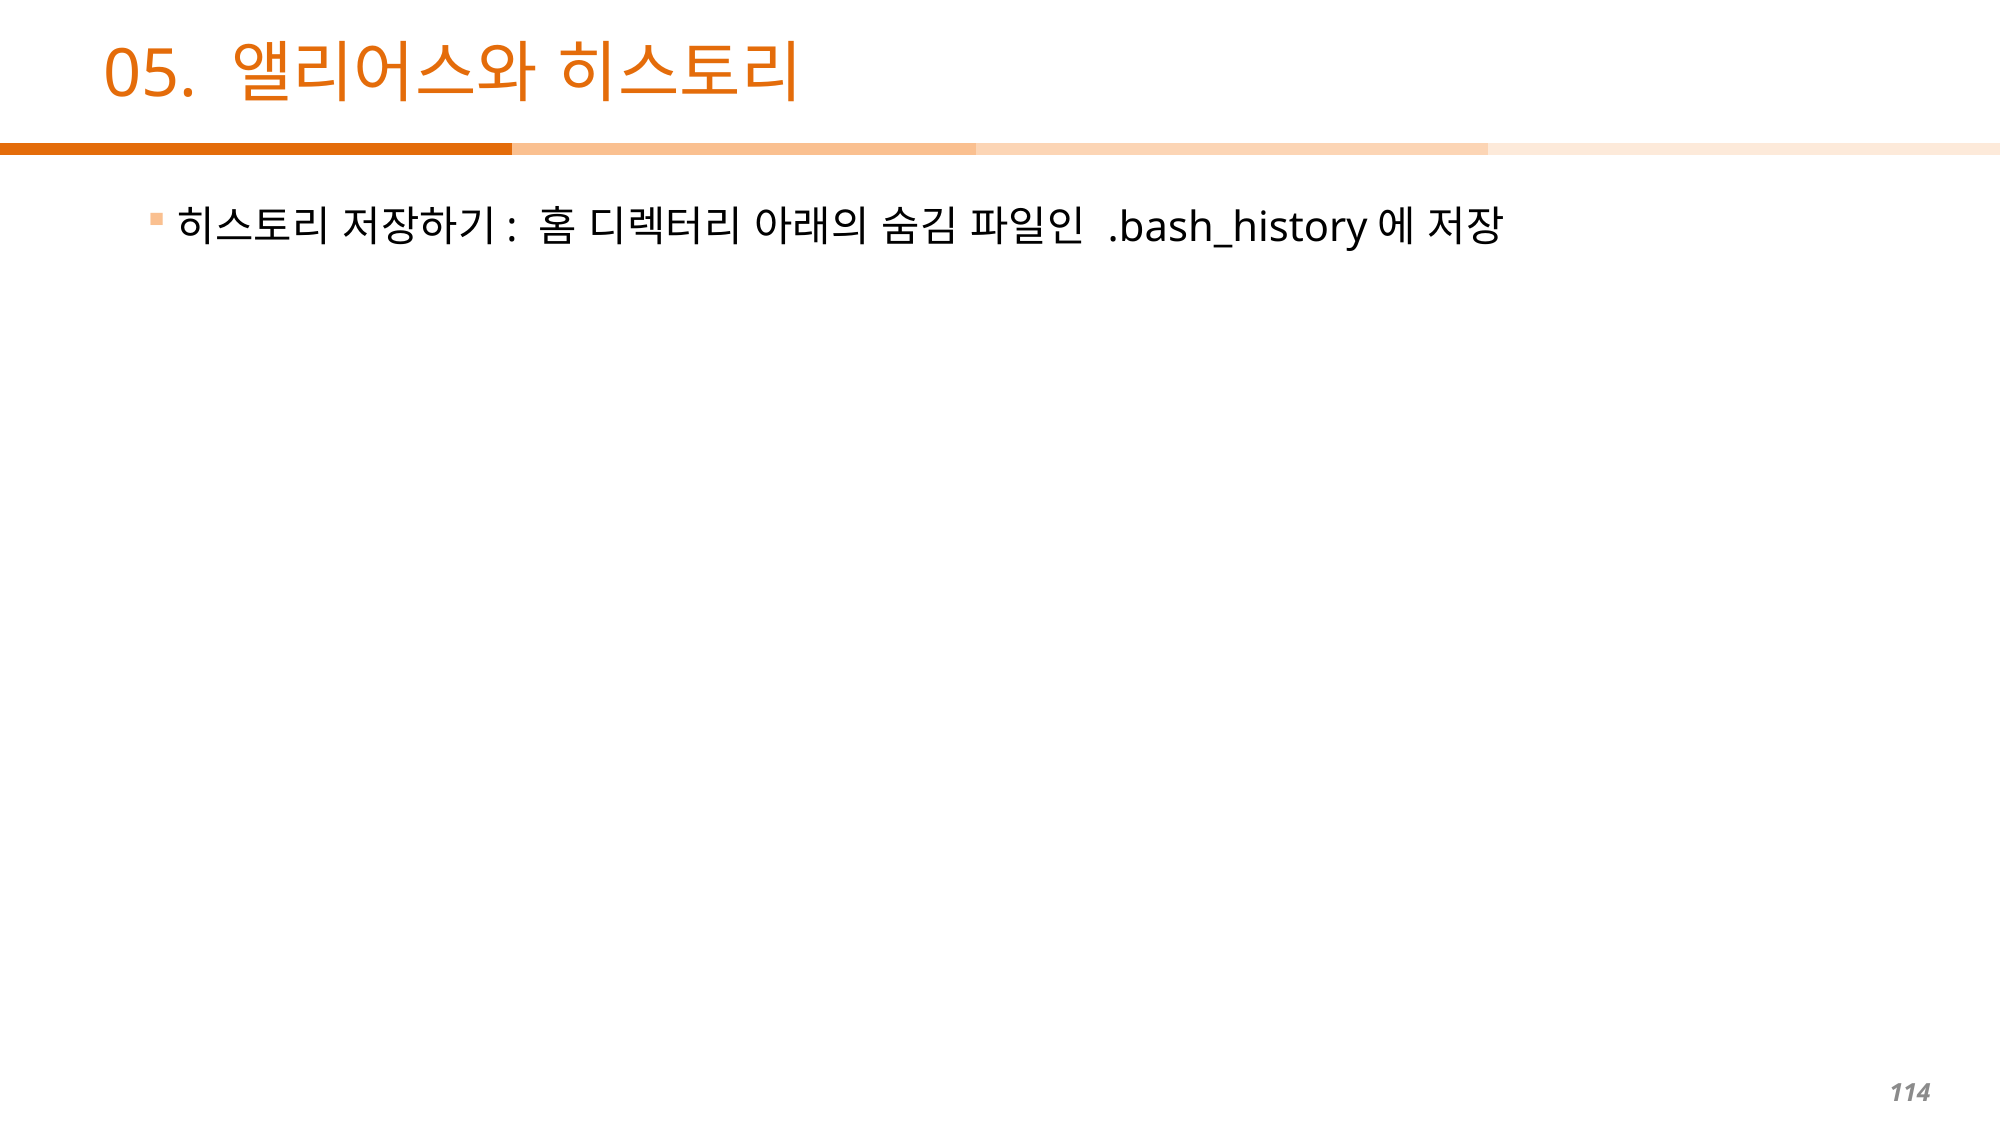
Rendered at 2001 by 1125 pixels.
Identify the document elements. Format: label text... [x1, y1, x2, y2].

list 히스토리 저장하기: 홈 디렉터리 아래의 숨김 파일인 .bash_history에 저장 [88, 176, 1920, 1083]
title 05. 앨리어스와 히스토리 [88, 18, 1920, 122]
